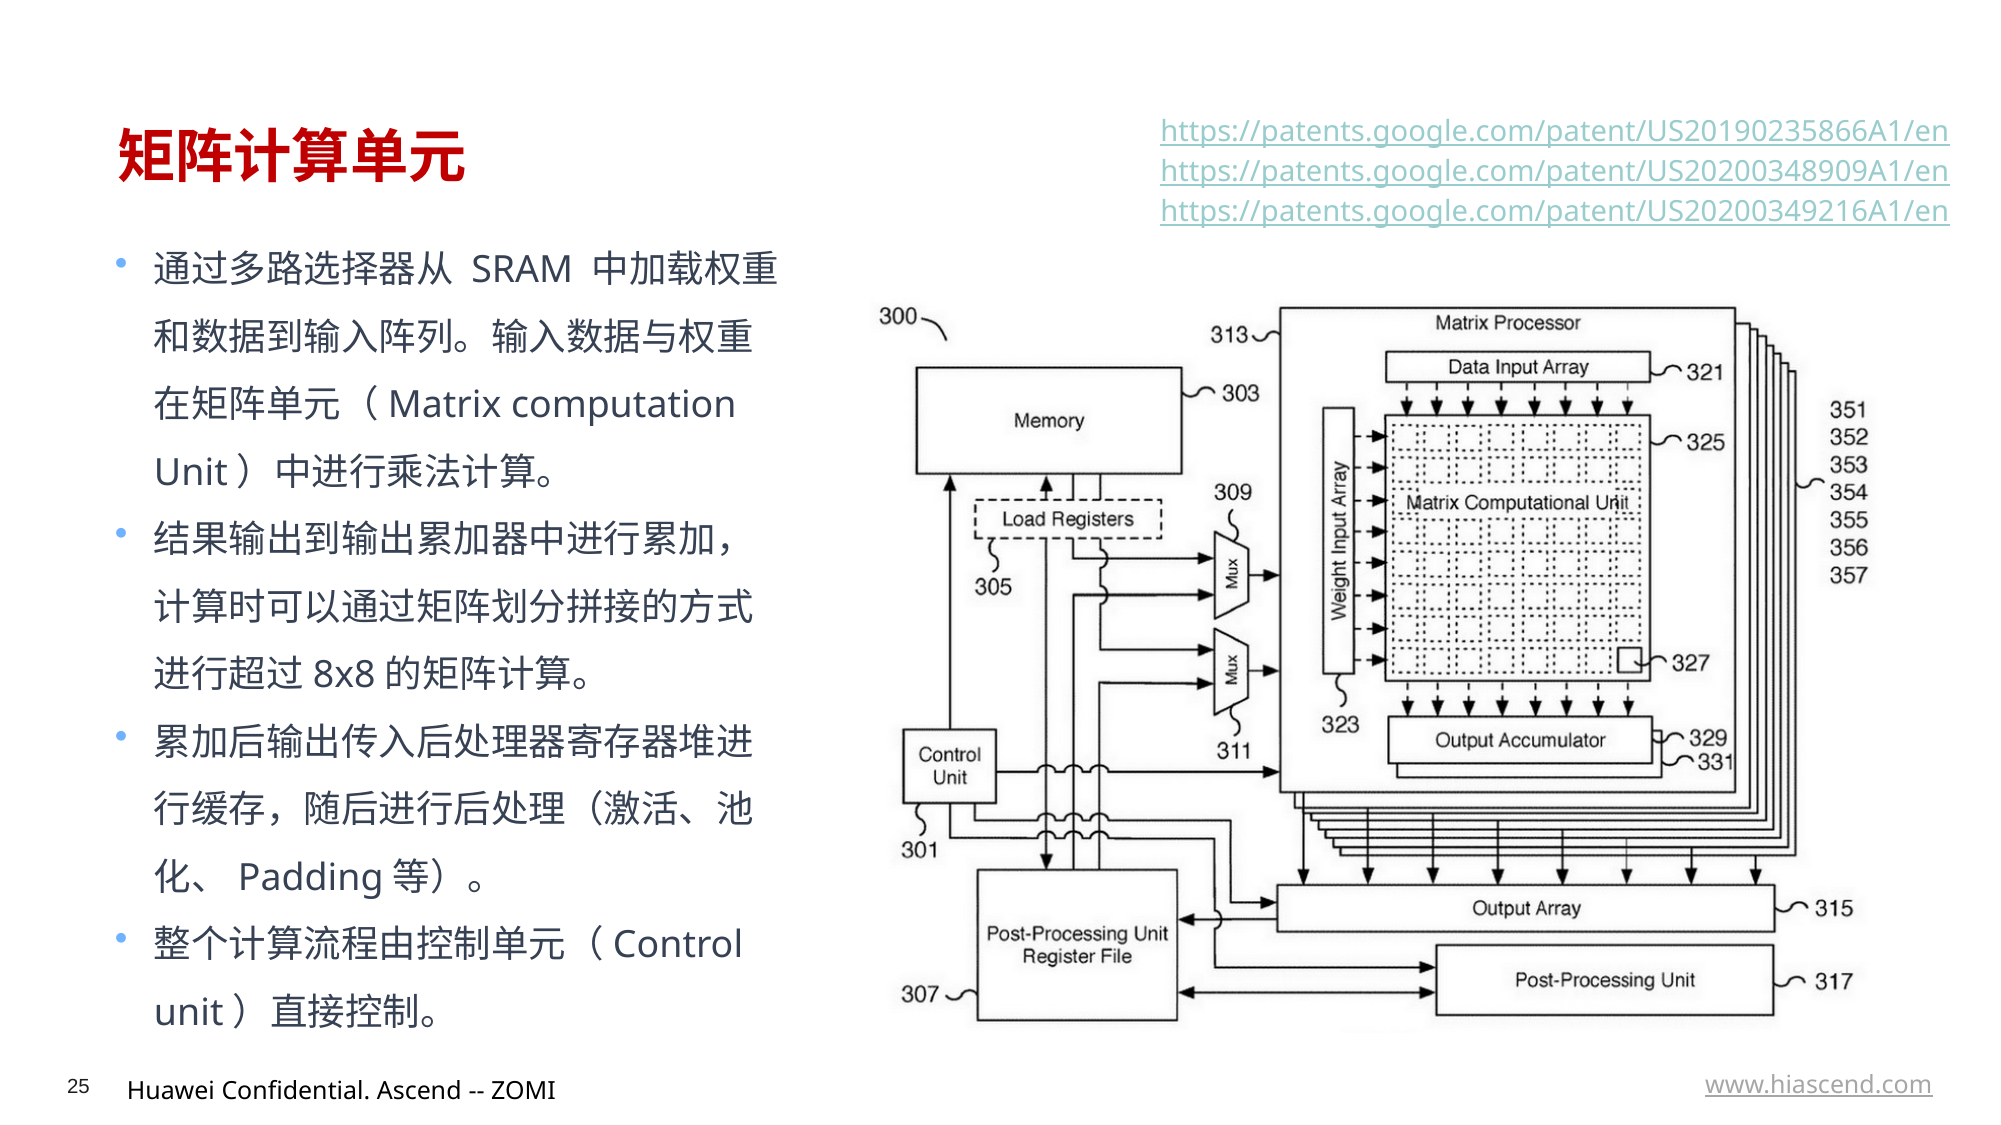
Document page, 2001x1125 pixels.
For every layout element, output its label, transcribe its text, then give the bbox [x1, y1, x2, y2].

picture [860, 231, 1901, 1033]
text_box 通过多路选择器从 SRAM 中加载权重和数据到输入阵列。输入数据与权重在矩阵单元（Matrix computation Unit）中进行乘法计算。 结果输出到输出累加器中进行累加，计算时可以通过矩阵划分拼接的方式进行超过8x8的矩阵计算。 累加后输出传入后处理器寄存器堆进行缓存，随后进行后处理（激活、池化、Padding等）。 整个计算流程由控制单元（Control unit）直接控制。 [99, 214, 798, 1042]
title 矩阵计算单元 [102, 111, 1145, 209]
text_box https://patents.google.com/patent/US20190235866A1/en https://patents.google.com/patent/US20200348909A1/en https://patents.google.com/patent/US20200349216A1/en [1145, 105, 1965, 240]
